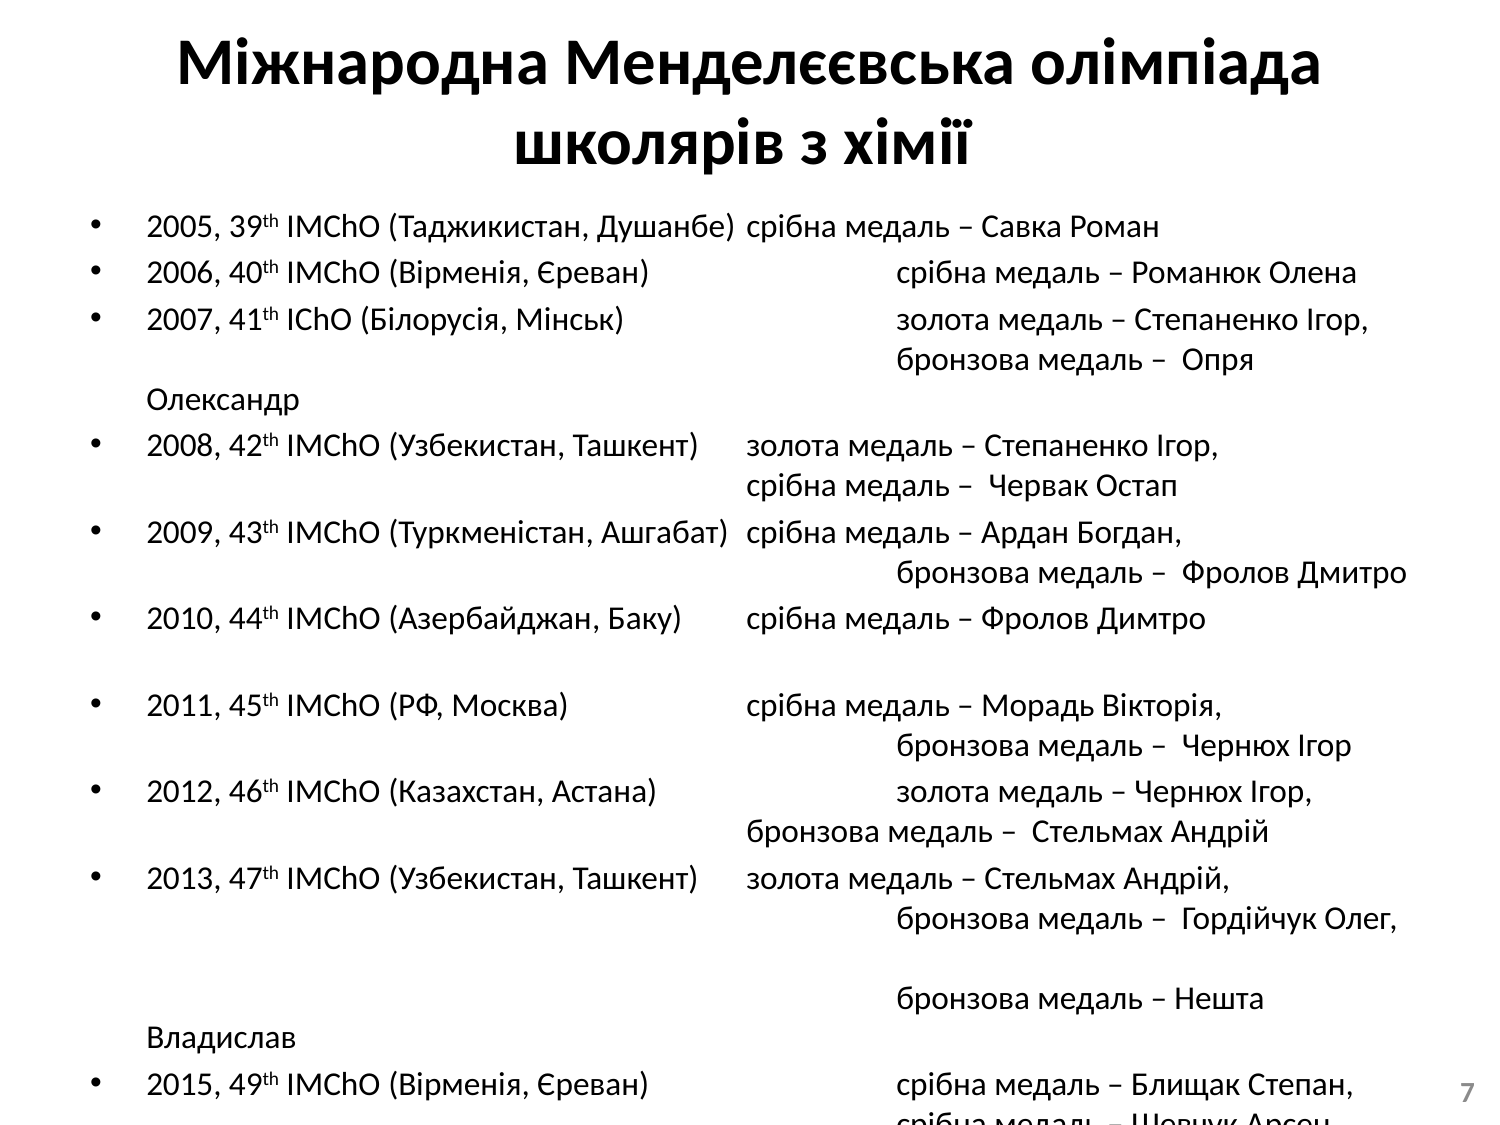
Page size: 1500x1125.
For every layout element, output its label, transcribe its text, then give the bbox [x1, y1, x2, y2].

list 2005, 39th IMChO (Таджикистан, Душанбе) срібна медаль – Савка Роман 2006, 40th IМChO (Вірменія, Єреван) срібна медаль – Романюк Олена 2007, 41th IChO (Білорусія, Мінськ) золота медаль – Степаненко Ігор, бронзова медаль – Опря Олександр 2008, 42th IМChO (Узбекистан, Ташкент) золота медаль – Степаненко Ігор, срібна медаль – Червак Остап 2009, 43th IМChO (Туркменістан, Ашгабат) срібна медаль – Ардан Богдан, бронзова медаль – Фролов Дмитро 2010, 44th IМChO (Азербайджан, Баку) срібна медаль – Фролов Димтро 2011, 45th IМChO (РФ, Москва) срібна медаль – Морадь Вікторія, бронзова медаль – Чернюх Ігор 2012, 46th IМChO (Казахстан, Астана) золота медаль – Чернюх Ігор, бронзова медаль – Стельмах Андрій 2013, 47th IМChO (Узбекистан, Ташкент) золота медаль – Стельмах Андрій, бронзова медаль – Гордійчук Олег, бронзова медаль – Нешта Владислав 2015, 49th IМChO (Вірменія, Єреван) срібна медаль – Блищак Степан, срібна медаль – Шевчук Арсен 2016, 50th IMChO (РФ, Москва) бронзова медаль – Сех Тарас Золотих медалей – 4, срібних – 8, бронзових – 7 [75, 196, 1425, 939]
slide_number 7 [1139, 1061, 1490, 1122]
title Міжнародна Менделєєвська олімпіада школярів з хімії [75, 44, 1425, 196]
